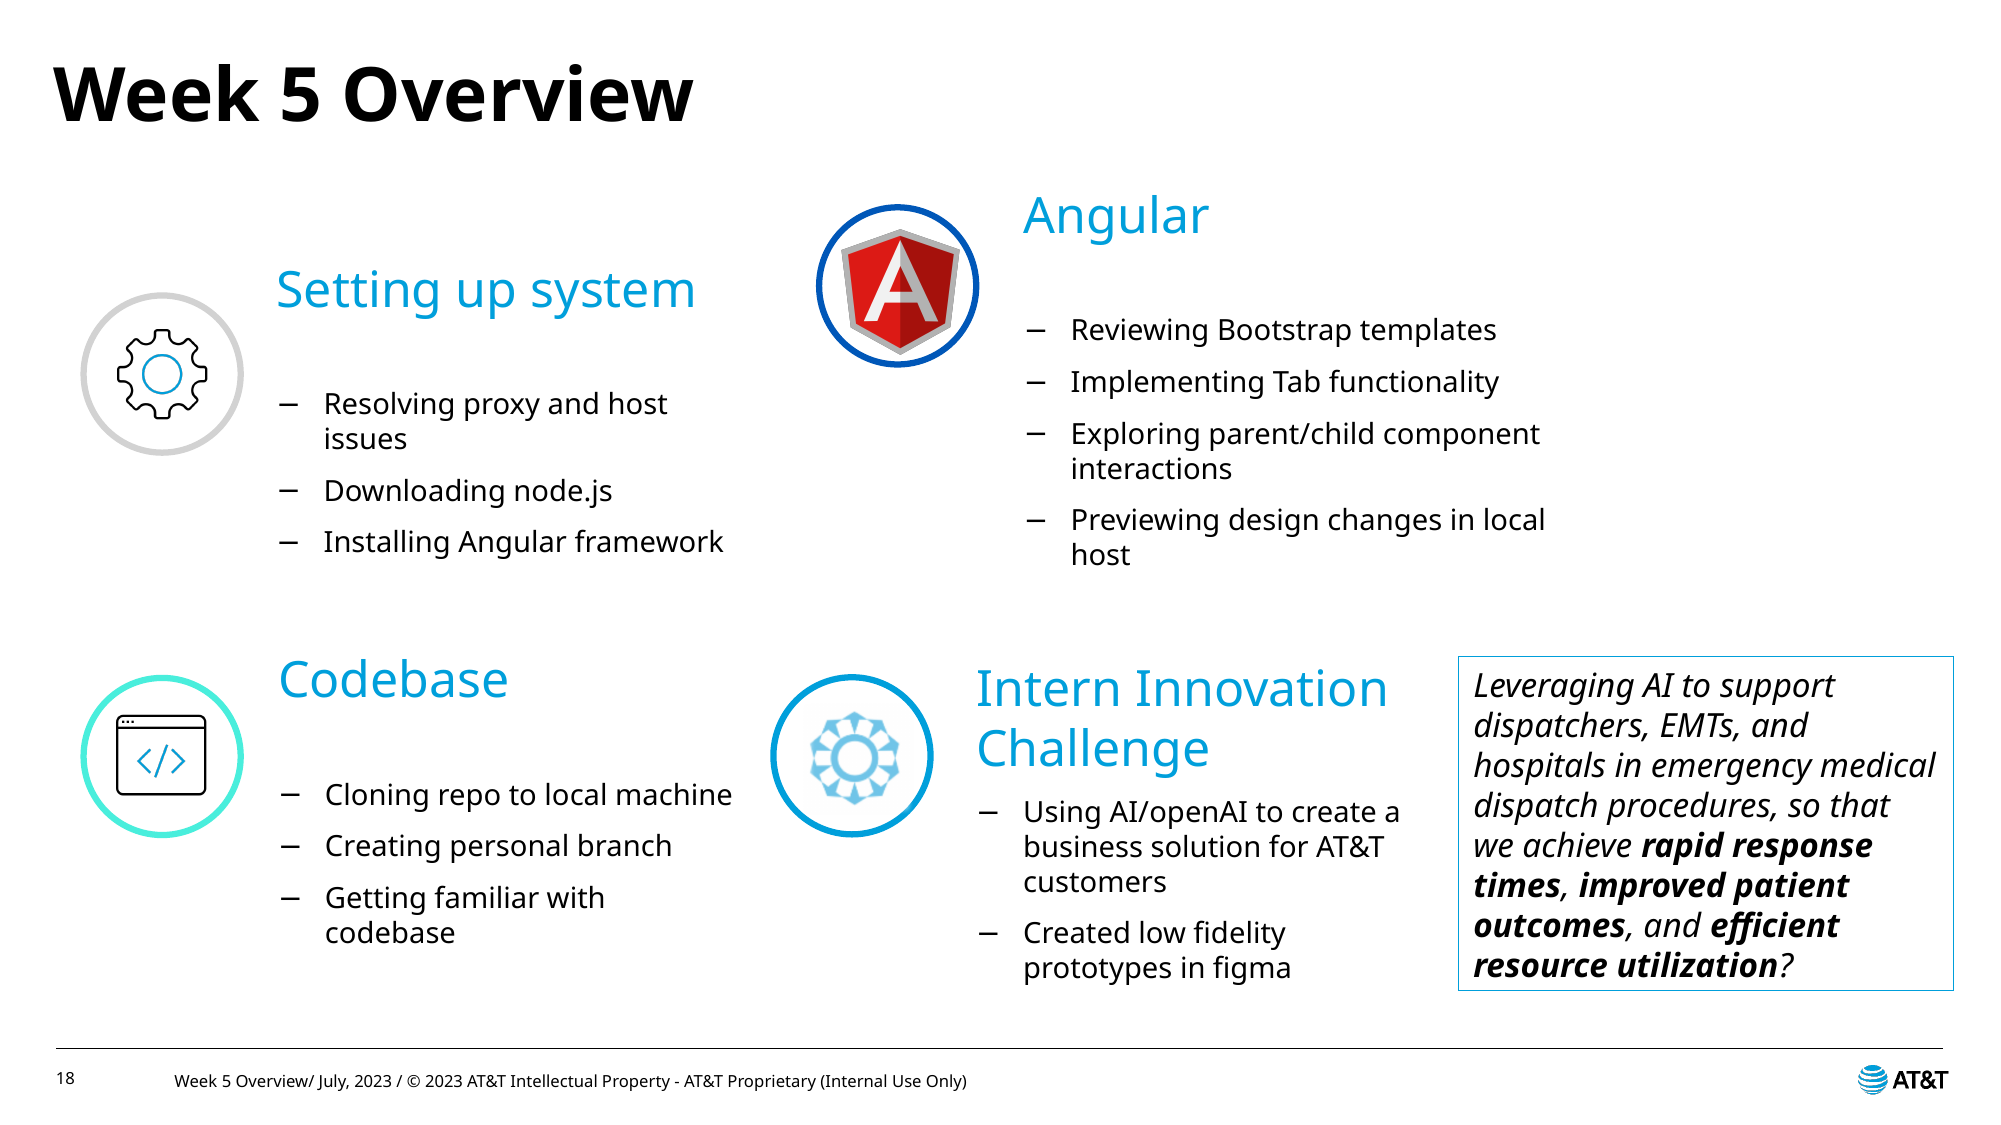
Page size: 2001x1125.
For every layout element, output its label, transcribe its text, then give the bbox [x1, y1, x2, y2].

text_box [773, 677, 911, 835]
text_box [914, 707, 931, 804]
text_box [860, 355, 935, 365]
text_box [219, 319, 241, 429]
text_box [960, 238, 977, 334]
text_box [819, 231, 841, 341]
text_box Leveraging AI to support dispatchers, EMTs, and hospitals in emergency medical dispatch procedures, so that we achieve rapid response times, improved patient outcomes, and efficient resource utilization? [1458, 656, 1954, 991]
picture [841, 229, 960, 355]
text_box [109, 677, 215, 698]
text_box [106, 701, 241, 836]
slide_number 18 [55, 1065, 174, 1097]
picture [803, 703, 914, 815]
list Setting up system Resolving proxy and host issues Downloading node.js Installing Angular framework [276, 257, 743, 540]
picture [104, 698, 218, 812]
title Week 5 Overview [54, 46, 1981, 137]
text_box [843, 207, 952, 229]
footer Week 5 Overview/ July, 2023 / © 2023 AT&T Intellectual Property - AT&T Proprietary (Internal Use Only) [174, 1065, 1048, 1097]
list Codebase Cloning repo to local machine Creating personal branch Getting familiar with codebase [278, 647, 741, 948]
text_box [108, 295, 217, 317]
text_box [108, 431, 217, 453]
picture [105, 317, 219, 431]
text_box [83, 703, 104, 810]
text_box [83, 320, 105, 428]
text_box Angular Reviewing Bootstrap templates Implementing Tab functionality Exploring parent/child component interactions Previewing design changes in local host [1023, 183, 1579, 671]
picture [1843, 1050, 1963, 1109]
text_box Intern Innovation Challenge Using AI/openAI to create a business solution for AT&T customers Created low fidelity prototypes in figma ​ [976, 656, 1442, 983]
